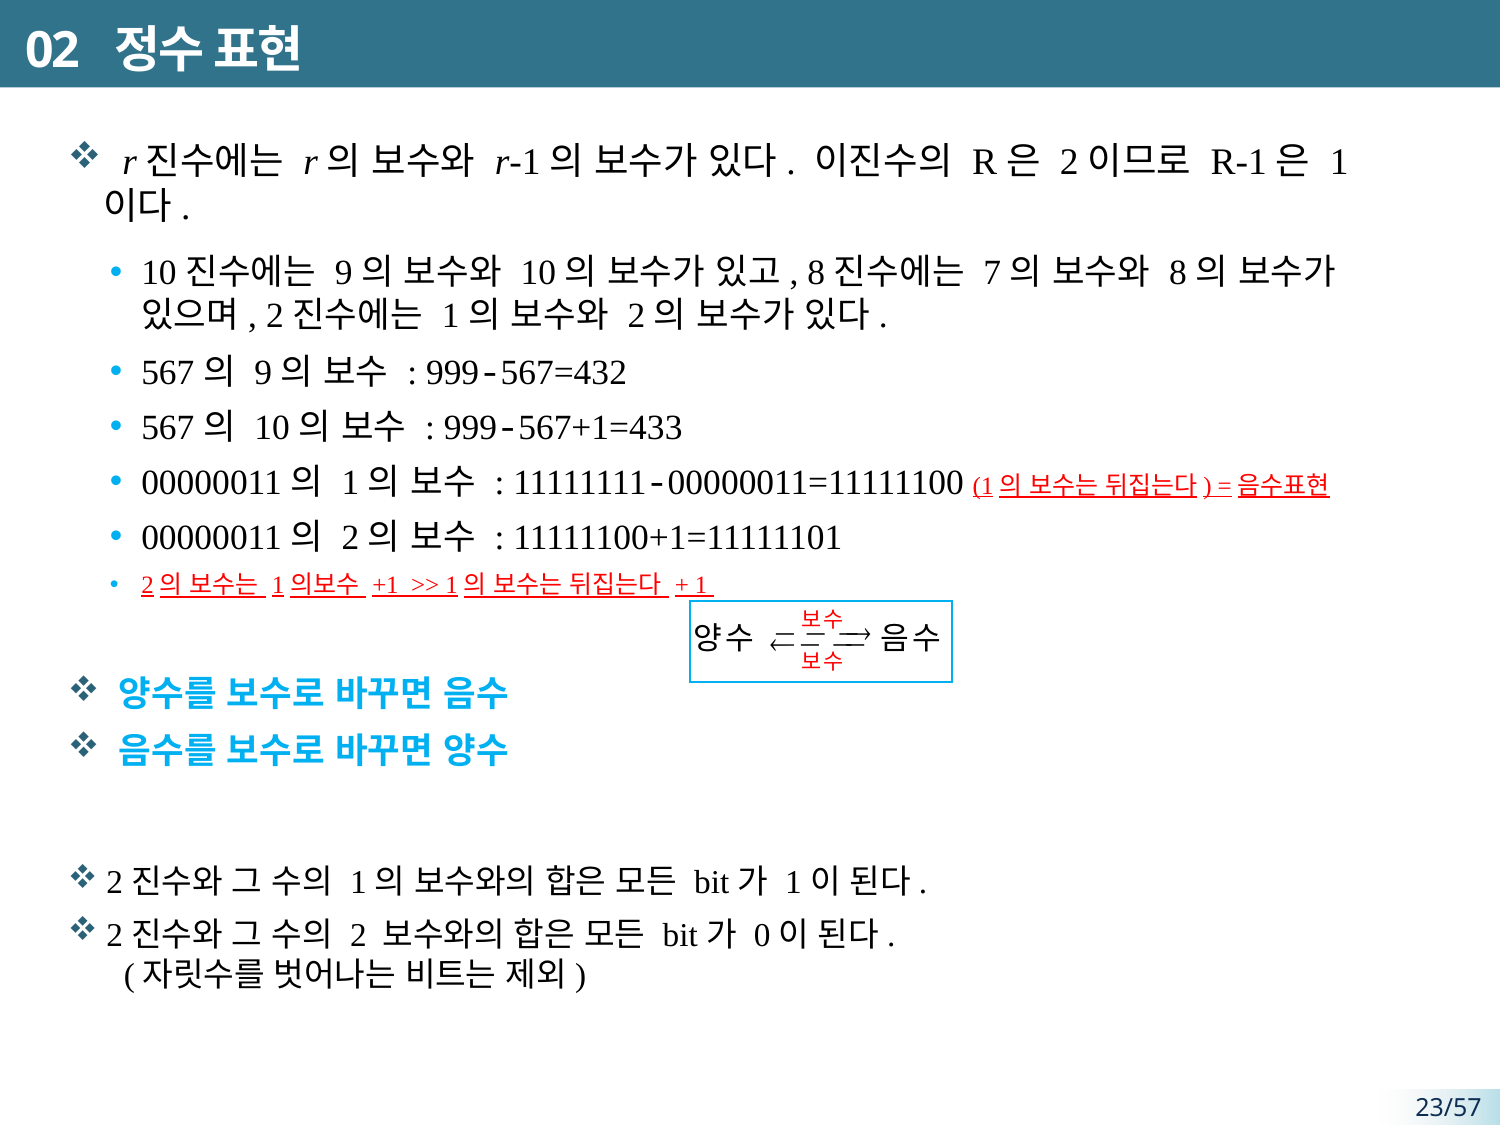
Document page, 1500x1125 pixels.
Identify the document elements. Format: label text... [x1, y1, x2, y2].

title 02 정수 표현 [10, 8, 1288, 87]
text_box r진수에는 r의 보수와 r-1의 보수가 있다. 이진수의 R은 2이므로 R-1은 1이다. 10진수에는 9의 보수와 10의 보수가 있고, 8진수에는 7의 보수와 8의 보수가 있으며, 2진수에는 1의 보수와 2의 보수가 있다. 567의 9의 보수 : 999-567=432 567의 10의 보수 : 999-567+1=433 00000011의 1의 보수 : 11111111-00000011=11111100 (1의 보수는 뒤집는다) =음수표현 00000011의 2의 보수 : 11111100+1=11111101 2의 보수는 1의보수 +1 >> 1의 보수는 뒤집는다 + 1 양수를 보수로 바꾸면 음수 음수를 보수로 바꾸면 양수 2진수와 그 수의 1의 보수와의 합은 모든 bit가 1이 된다. 2진수와 그 수의 2 보수와의 합은 모든 bit가 0이 된다. (자릿수를 벗어나는 비트는 제외) [53, 129, 1429, 1000]
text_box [690, 602, 951, 681]
